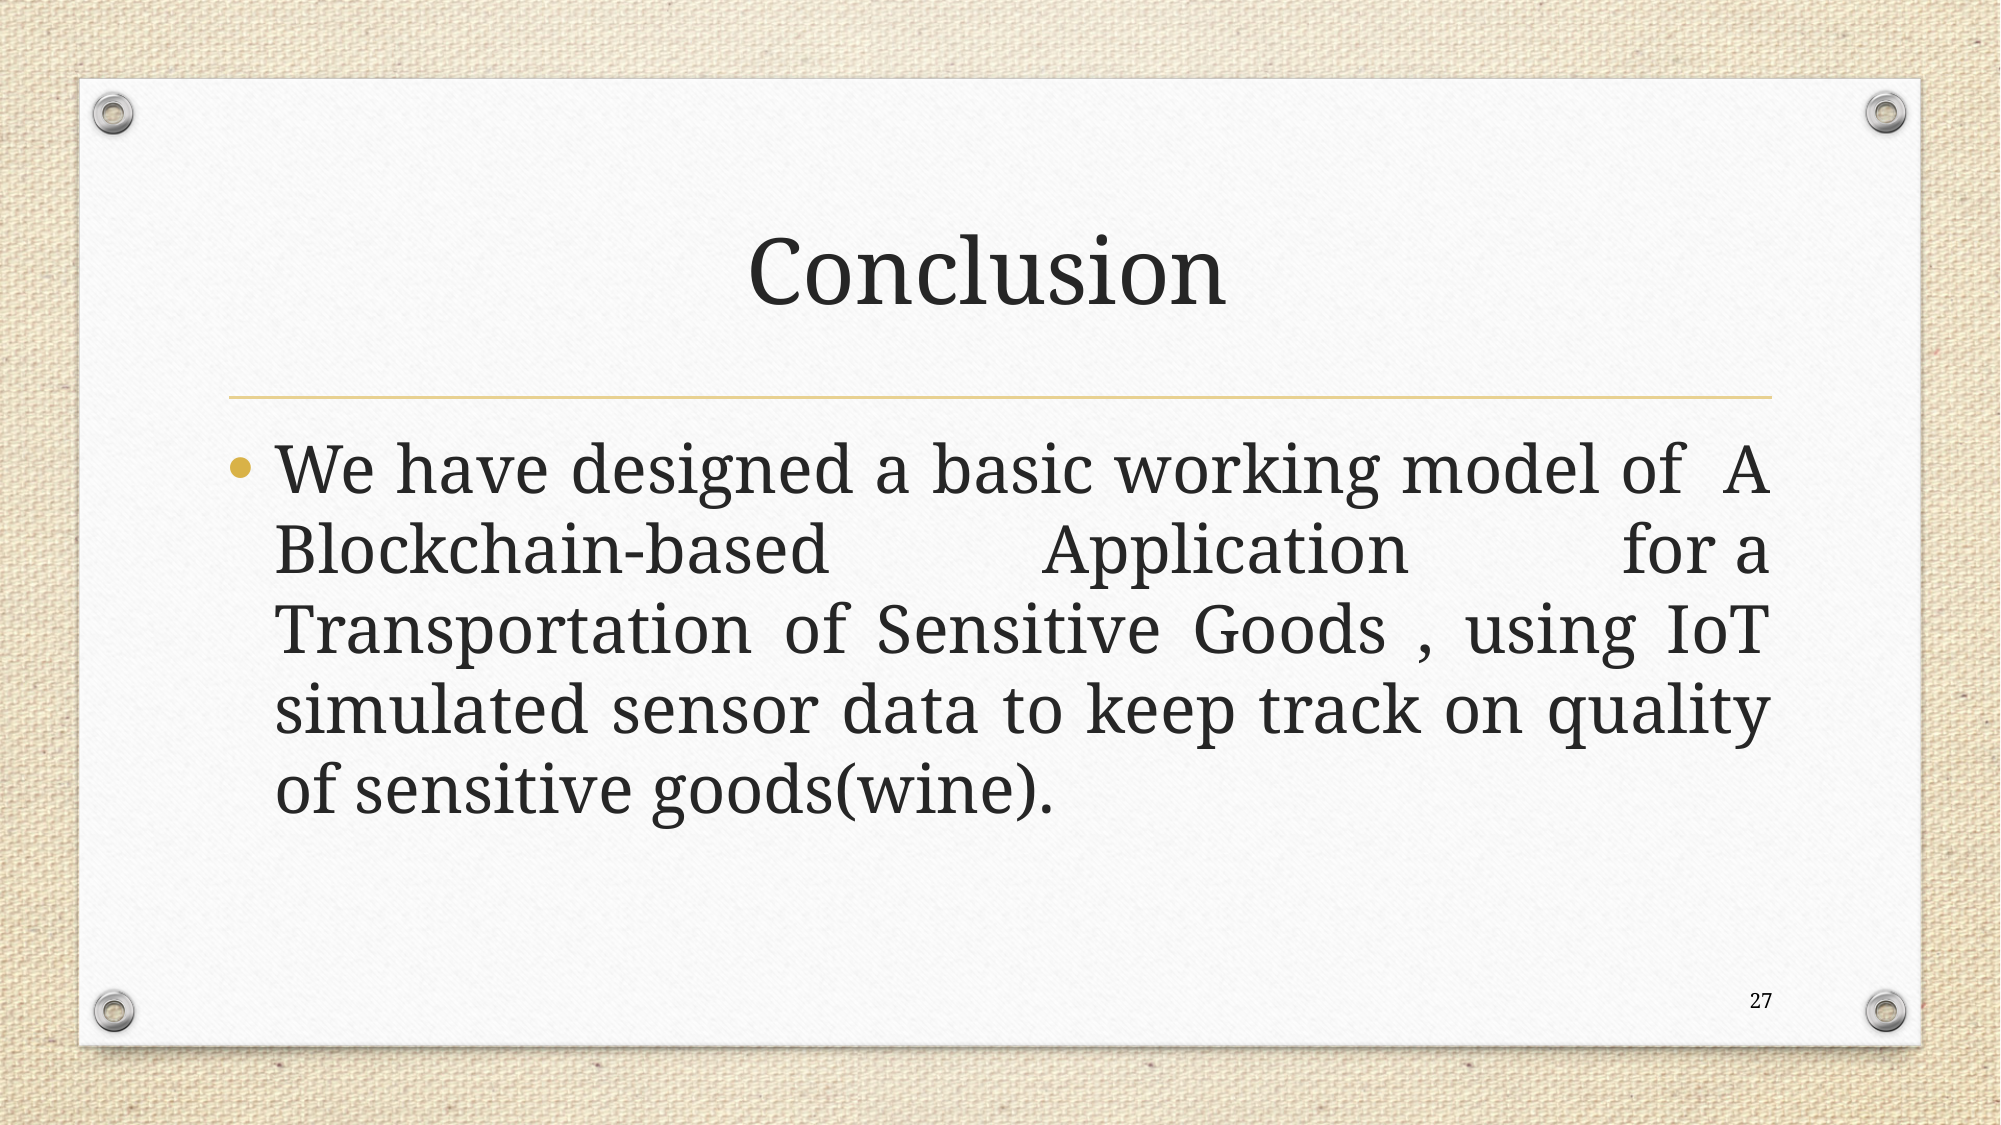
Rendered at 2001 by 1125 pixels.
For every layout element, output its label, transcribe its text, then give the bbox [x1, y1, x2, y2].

list We have designed a basic working model of A Blockchain-based Application for a Transportation of Sensitive Goods , using IoT simulated sensor data to keep track on quality of sensitive goods(wine). [212, 419, 1788, 964]
title Conclusion [212, 161, 1788, 375]
picture [0, 0, 2001, 1125]
slide_number 27 [1698, 979, 1788, 1025]
